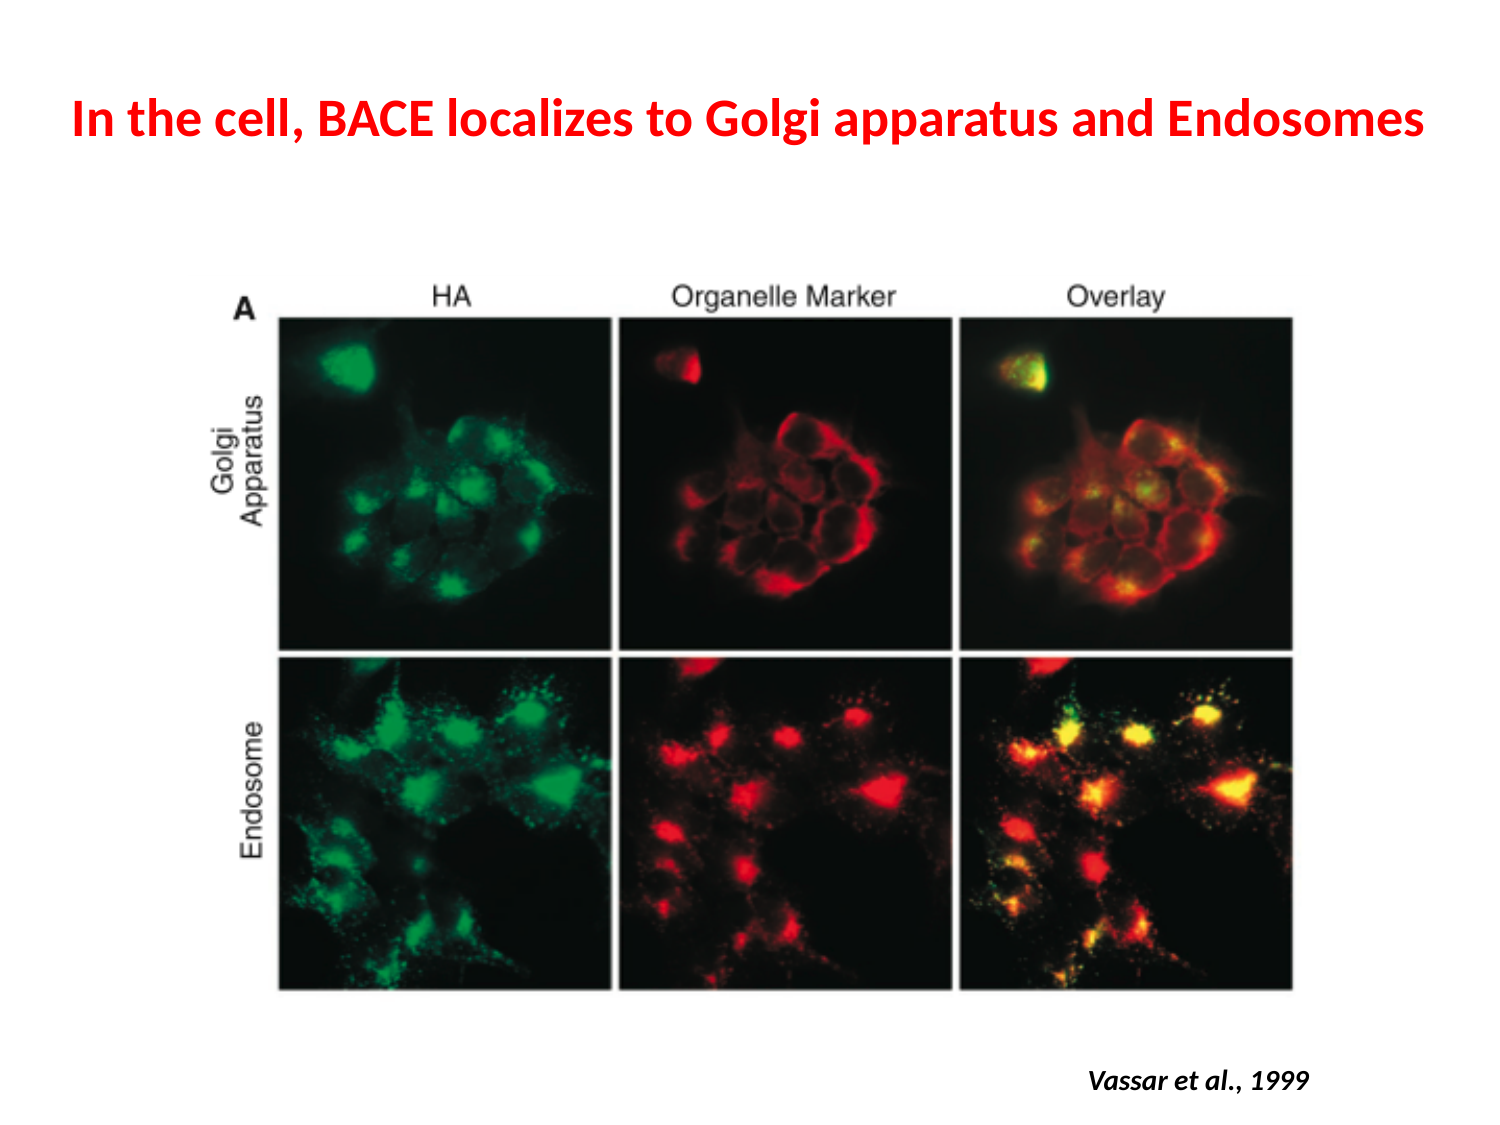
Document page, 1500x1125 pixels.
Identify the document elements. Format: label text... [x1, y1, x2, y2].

picture [188, 274, 1312, 1003]
text_box Vassar et al., 1999 [1072, 1053, 1324, 1104]
text_box In the cell, BACE localizes to Golgi apparatus and Endosomes [57, 74, 1443, 155]
